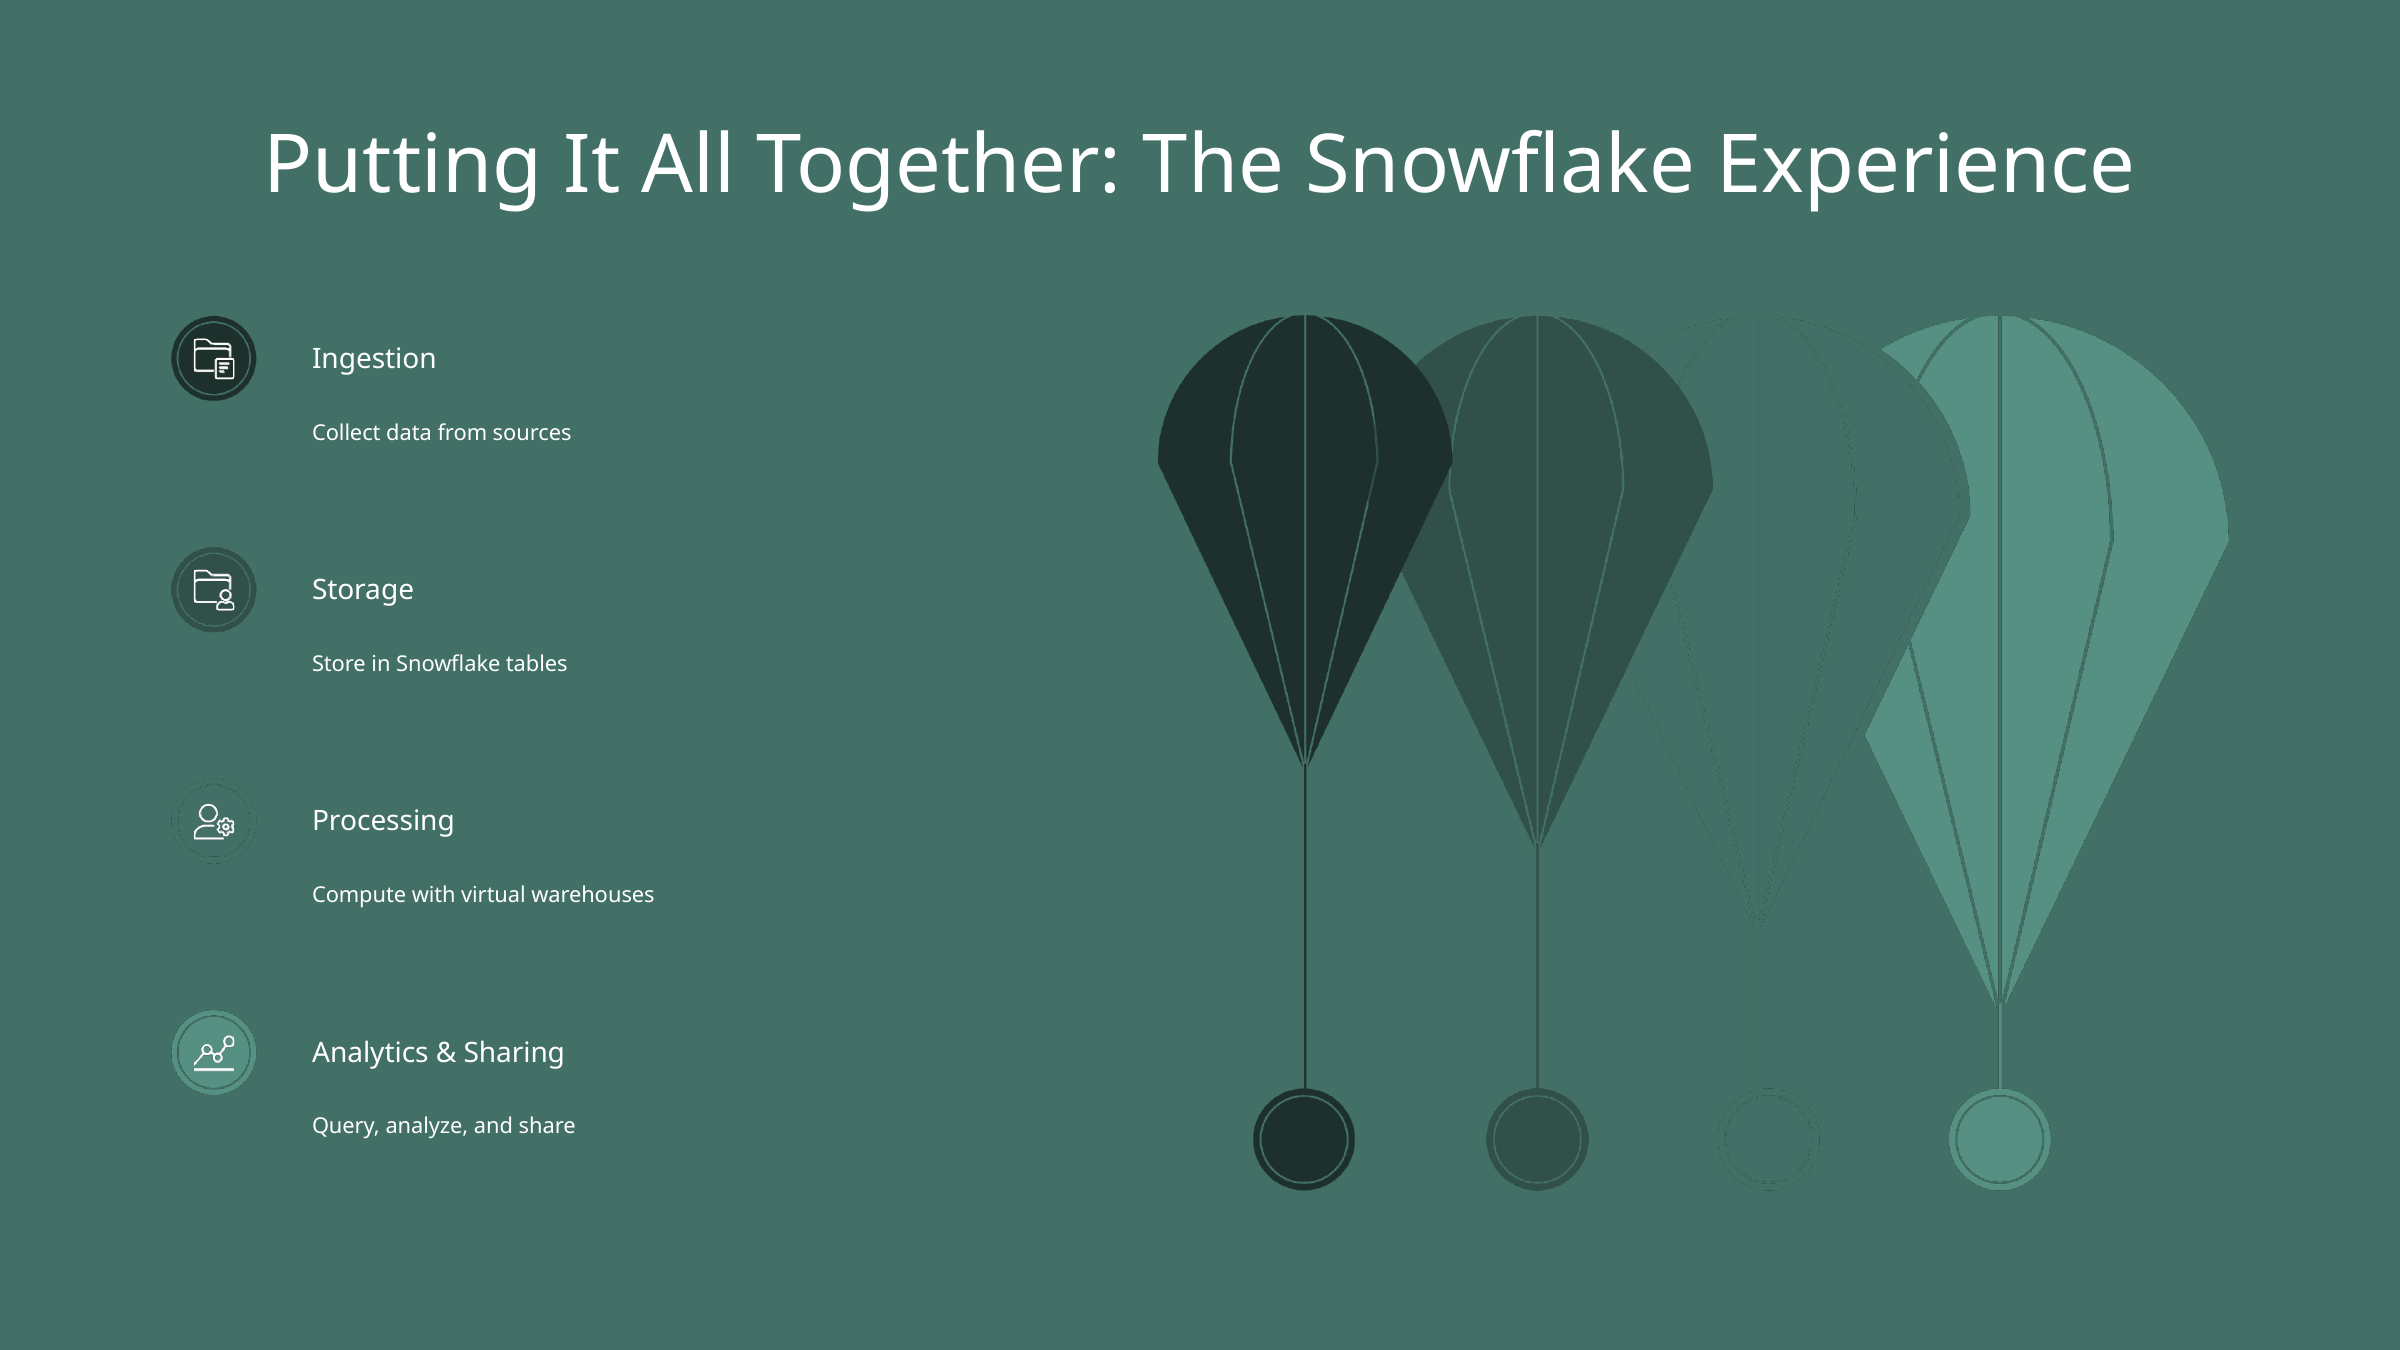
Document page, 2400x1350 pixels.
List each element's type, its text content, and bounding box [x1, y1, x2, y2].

picture [130, 274, 2270, 1242]
text_box Putting It All Together: The Snowflake Experience [329, 107, 2071, 210]
